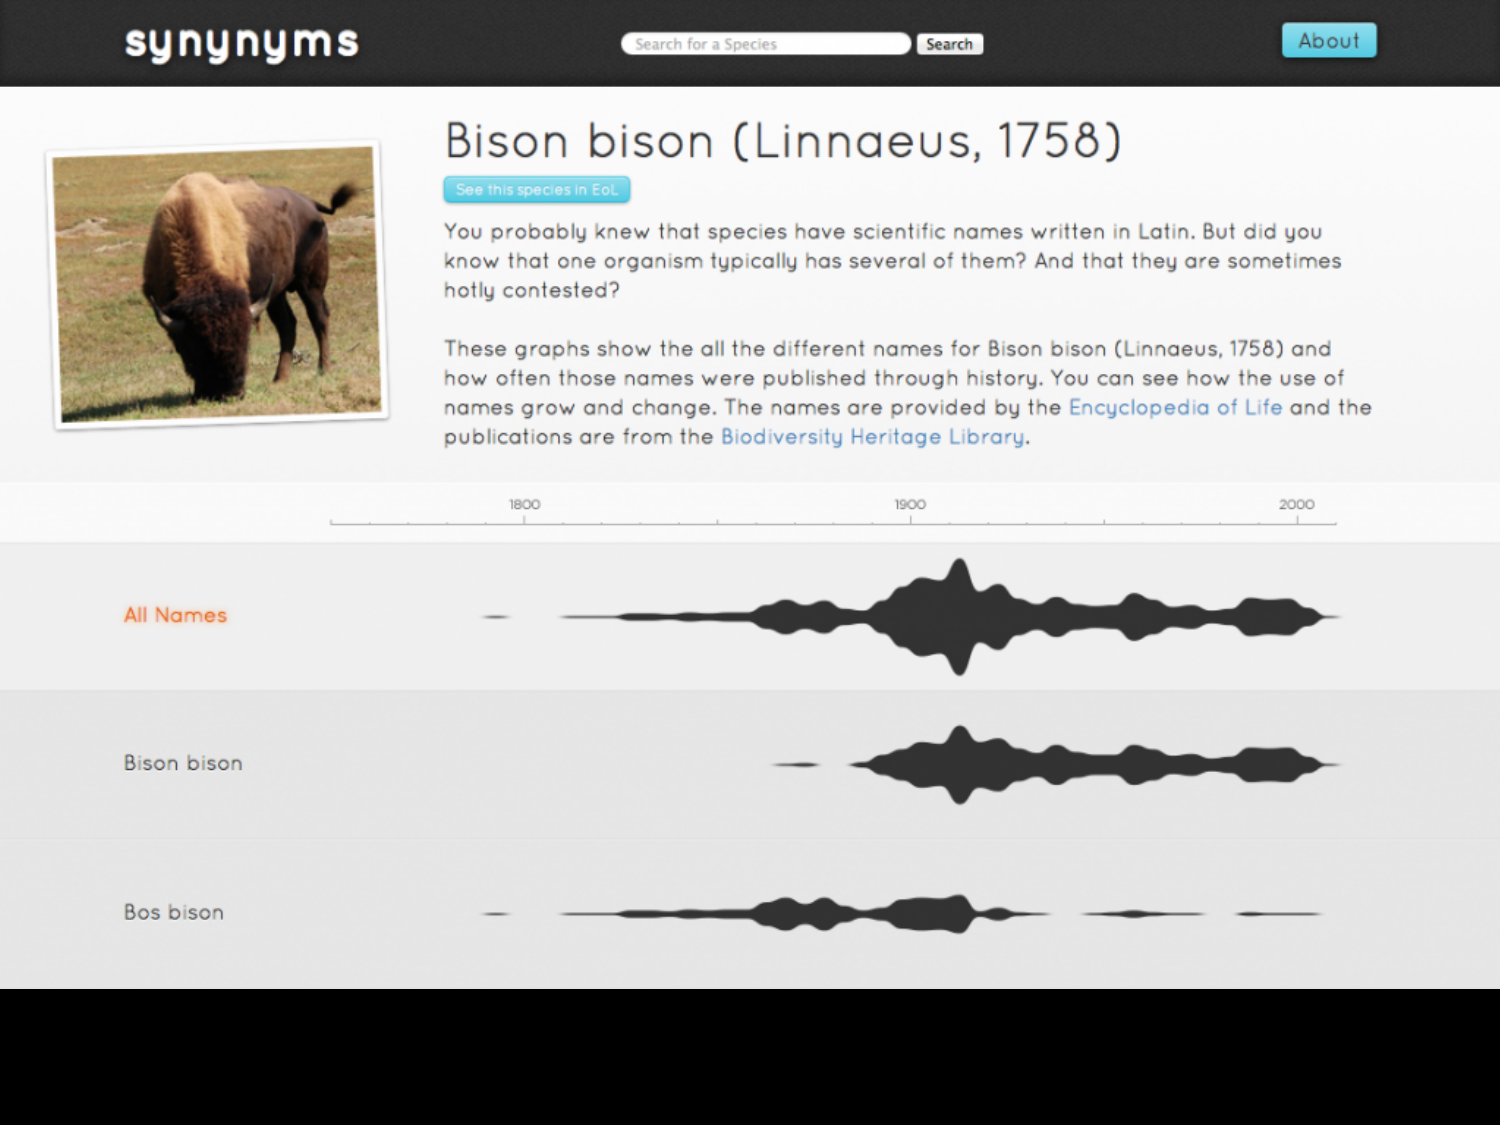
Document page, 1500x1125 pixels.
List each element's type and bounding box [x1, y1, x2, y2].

picture [0, 0, 1500, 990]
